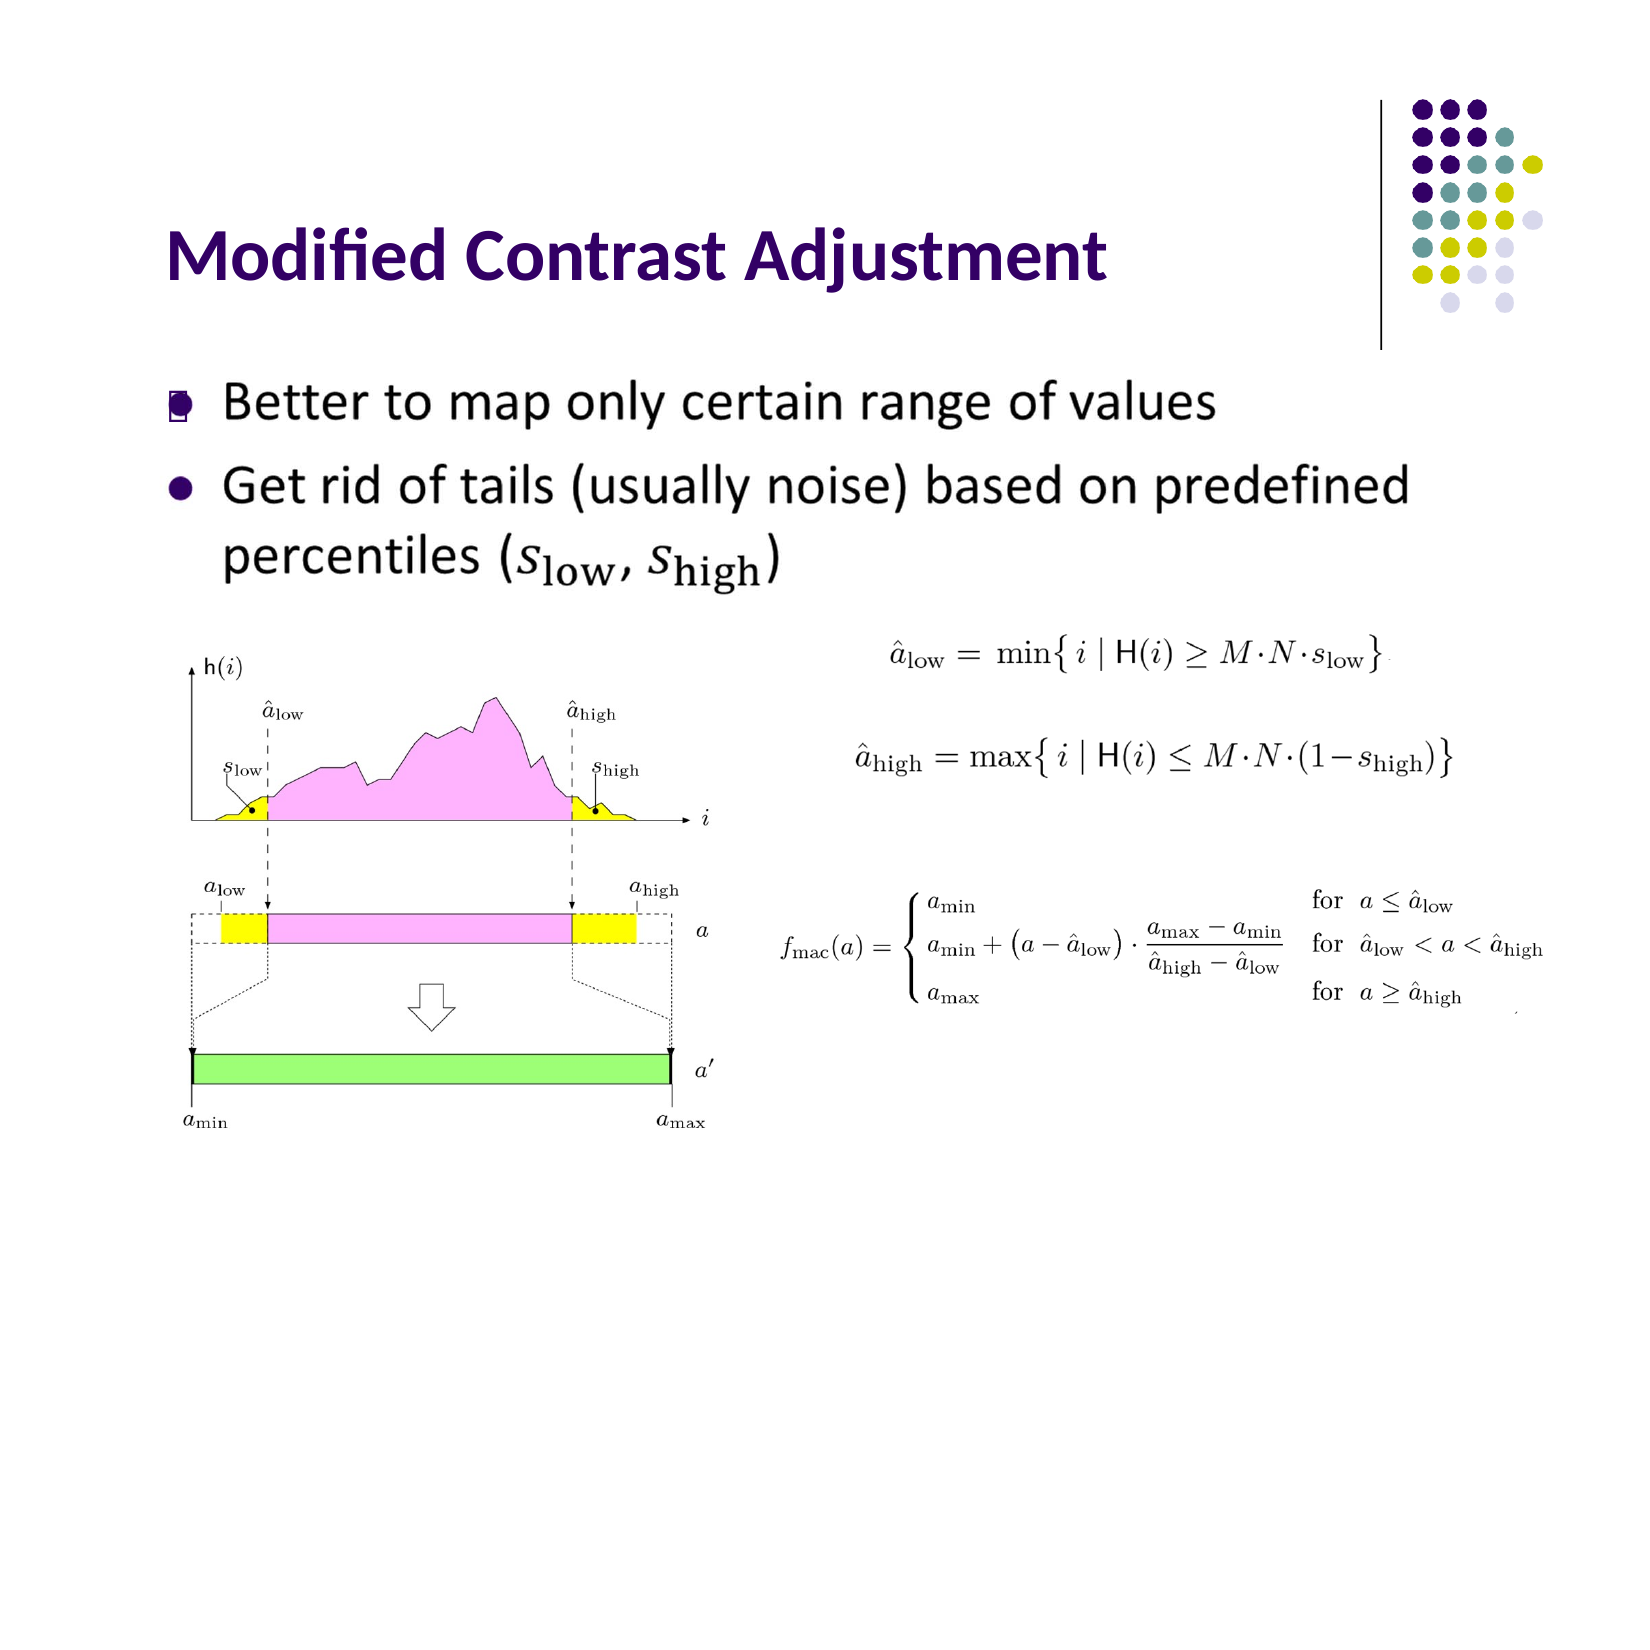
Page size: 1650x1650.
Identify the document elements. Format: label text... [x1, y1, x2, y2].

picture [1412, 210, 1433, 230]
picture [1440, 265, 1460, 284]
picture [1495, 210, 1514, 230]
picture [1467, 127, 1487, 147]
picture [1467, 99, 1487, 120]
picture [1495, 292, 1514, 313]
picture [1495, 265, 1514, 284]
picture [1412, 265, 1433, 284]
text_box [165, 624, 1551, 1139]
picture [1412, 127, 1433, 147]
picture [1440, 210, 1460, 230]
picture [1495, 155, 1514, 174]
picture [1440, 237, 1460, 258]
picture [1412, 237, 1433, 258]
picture [1495, 182, 1514, 203]
picture [1467, 237, 1487, 258]
picture [148, 356, 1501, 1082]
text_box Modified Contrast Adjustment [163, 203, 1119, 296]
picture [1440, 127, 1460, 147]
picture [1495, 237, 1514, 258]
picture [1412, 182, 1433, 203]
picture [1495, 127, 1514, 147]
picture [1522, 210, 1543, 230]
picture [1467, 265, 1487, 284]
picture [1467, 210, 1487, 230]
picture [1440, 182, 1460, 203]
picture [1412, 99, 1433, 120]
picture [1440, 155, 1460, 174]
picture [1412, 155, 1433, 174]
picture [1522, 155, 1543, 174]
picture [1440, 99, 1460, 120]
picture [1440, 292, 1460, 313]
picture [1467, 155, 1487, 174]
picture [1467, 182, 1487, 203]
